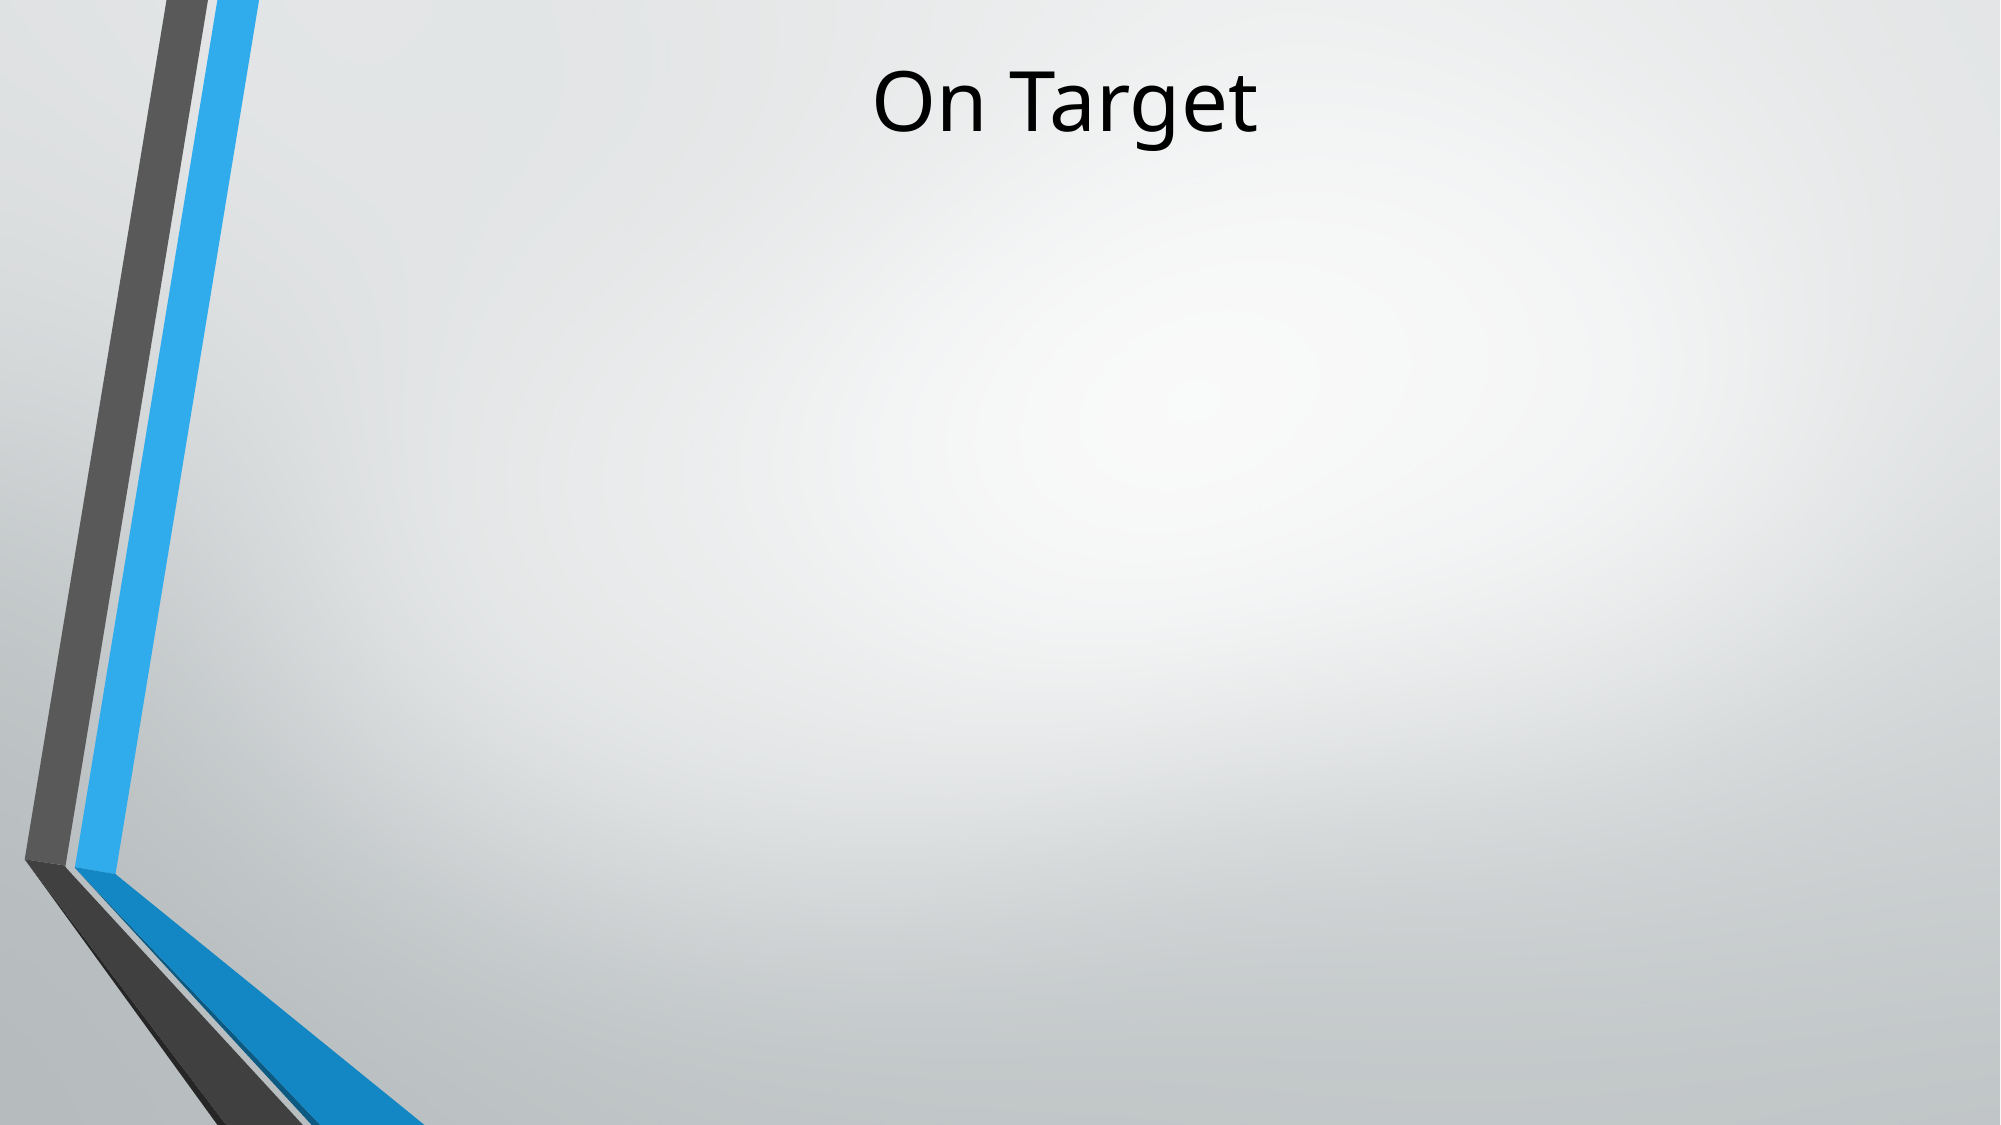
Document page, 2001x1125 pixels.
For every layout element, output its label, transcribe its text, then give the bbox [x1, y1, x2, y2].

title On Target [243, 2, 1887, 195]
